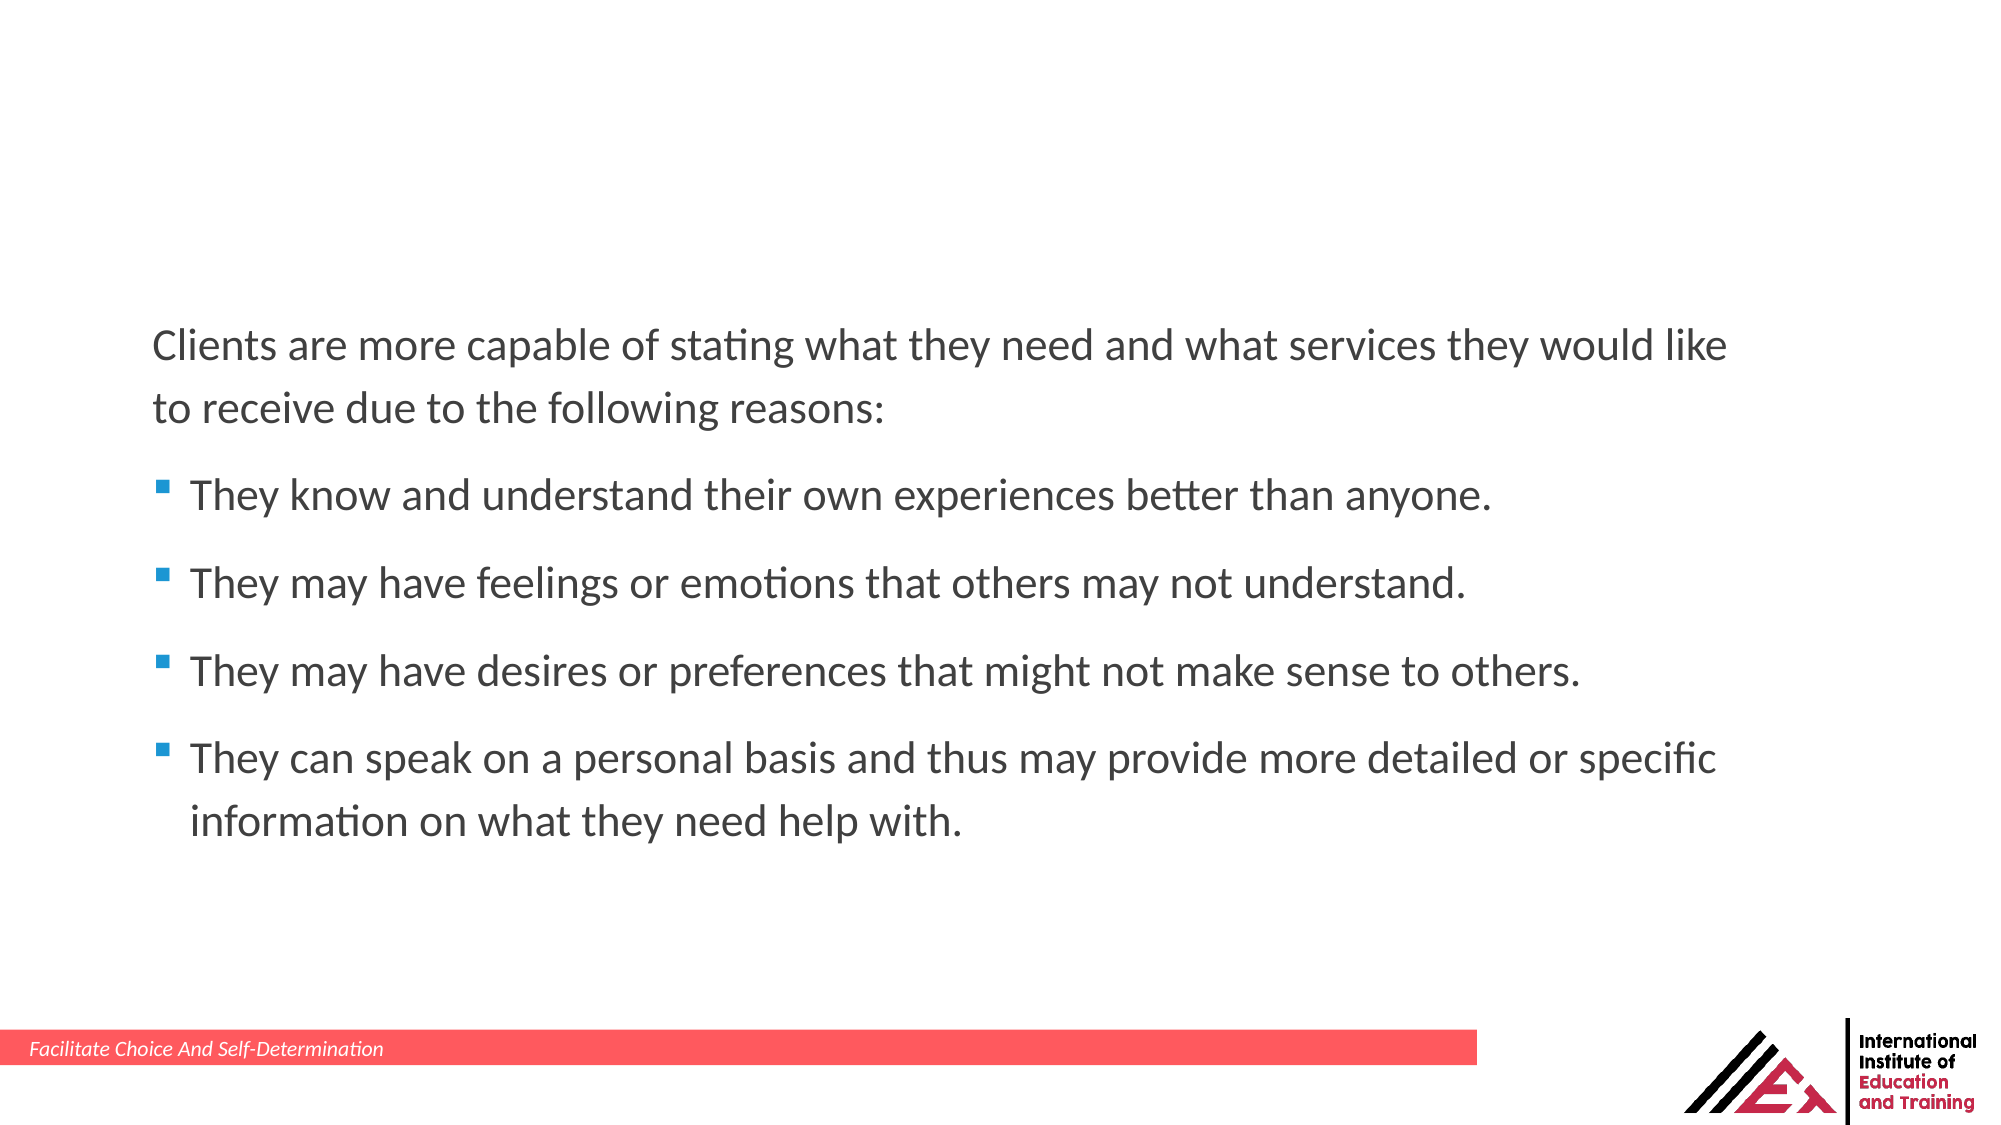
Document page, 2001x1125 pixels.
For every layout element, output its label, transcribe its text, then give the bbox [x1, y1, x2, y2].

text_box Facilitate Choice And Self-Determination [0, 1029, 1478, 1066]
picture [1683, 1018, 1976, 1125]
list Clients are more capable of stating what they need and what services they would like to receive due to the following reasons: They know and understand their own experiences better than anyone. They may have feelings or emotions that others may not understand. They may have desires or preferences that might not make sense to others. They can speak on a personal basis and thus may provide more detailed or specific information on what they need help with. [137, 299, 1793, 1014]
